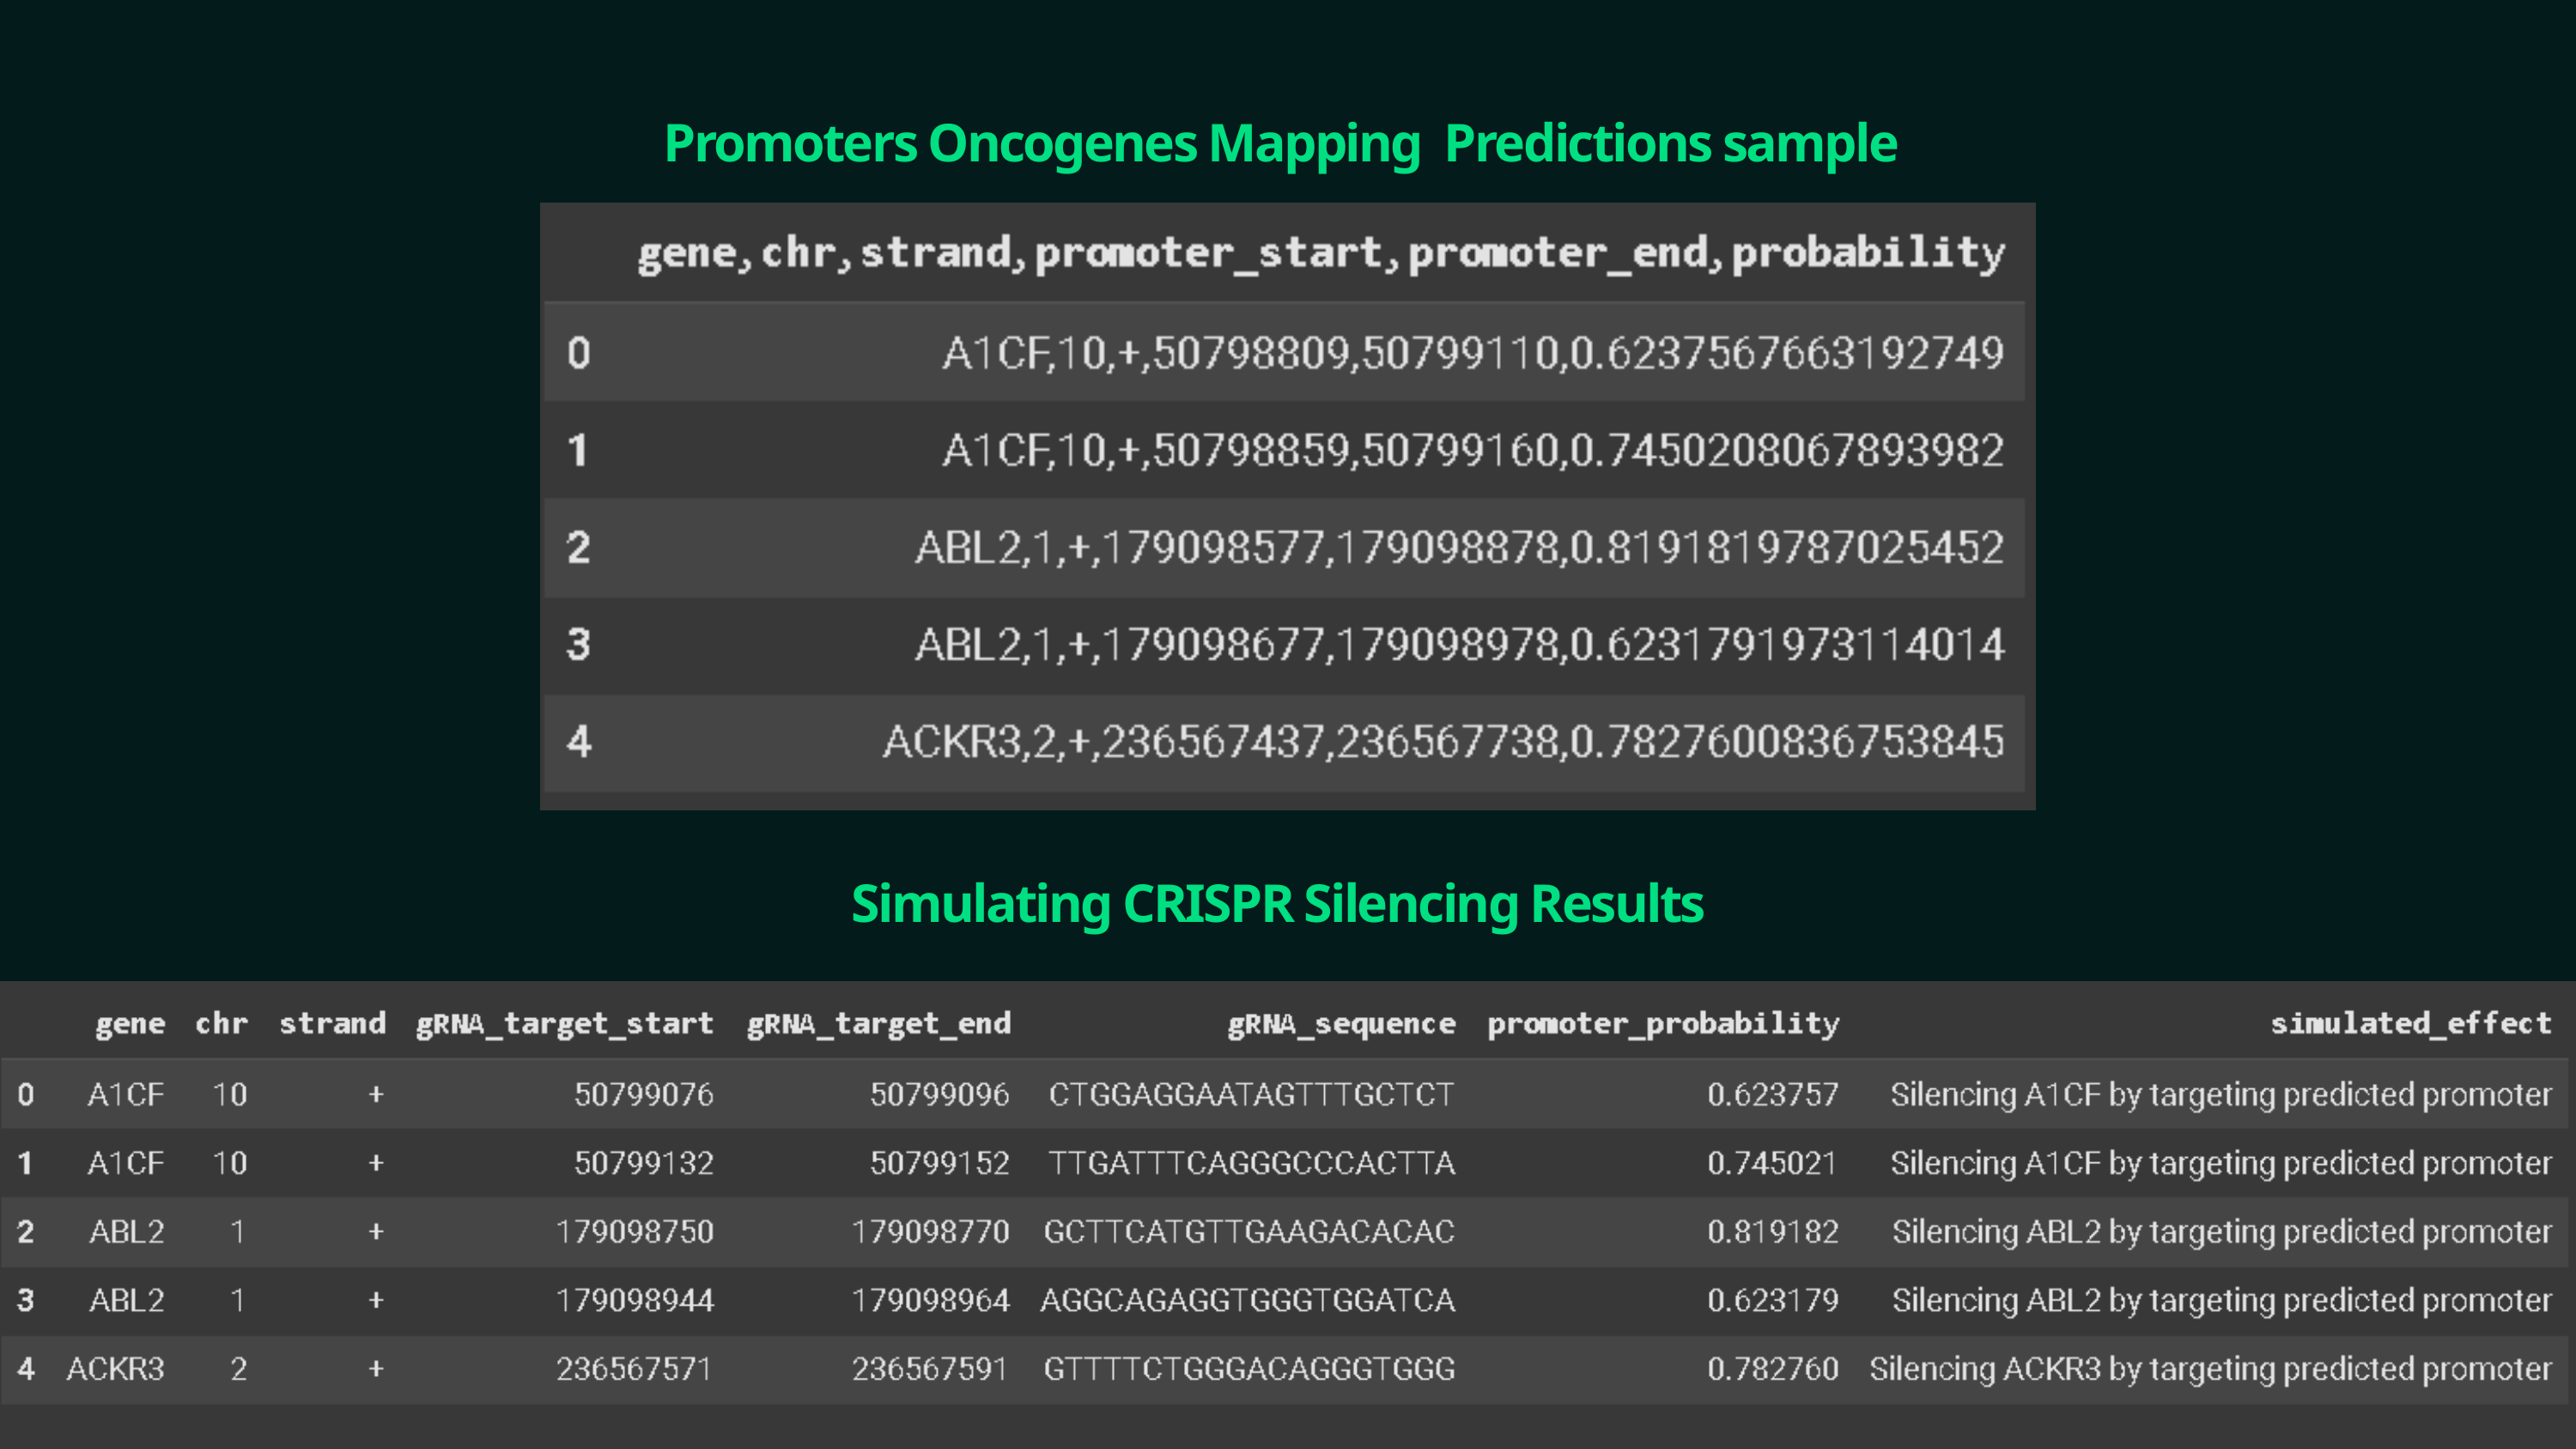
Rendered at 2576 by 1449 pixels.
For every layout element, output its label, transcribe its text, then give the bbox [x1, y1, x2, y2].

text_box Promoters Oncogenes Mapping Predictions sample [663, 110, 1968, 220]
text_box [540, 203, 2036, 810]
text_box [0, 981, 2576, 1449]
text_box Simulating CRISPR Silencing Results [851, 870, 1805, 979]
